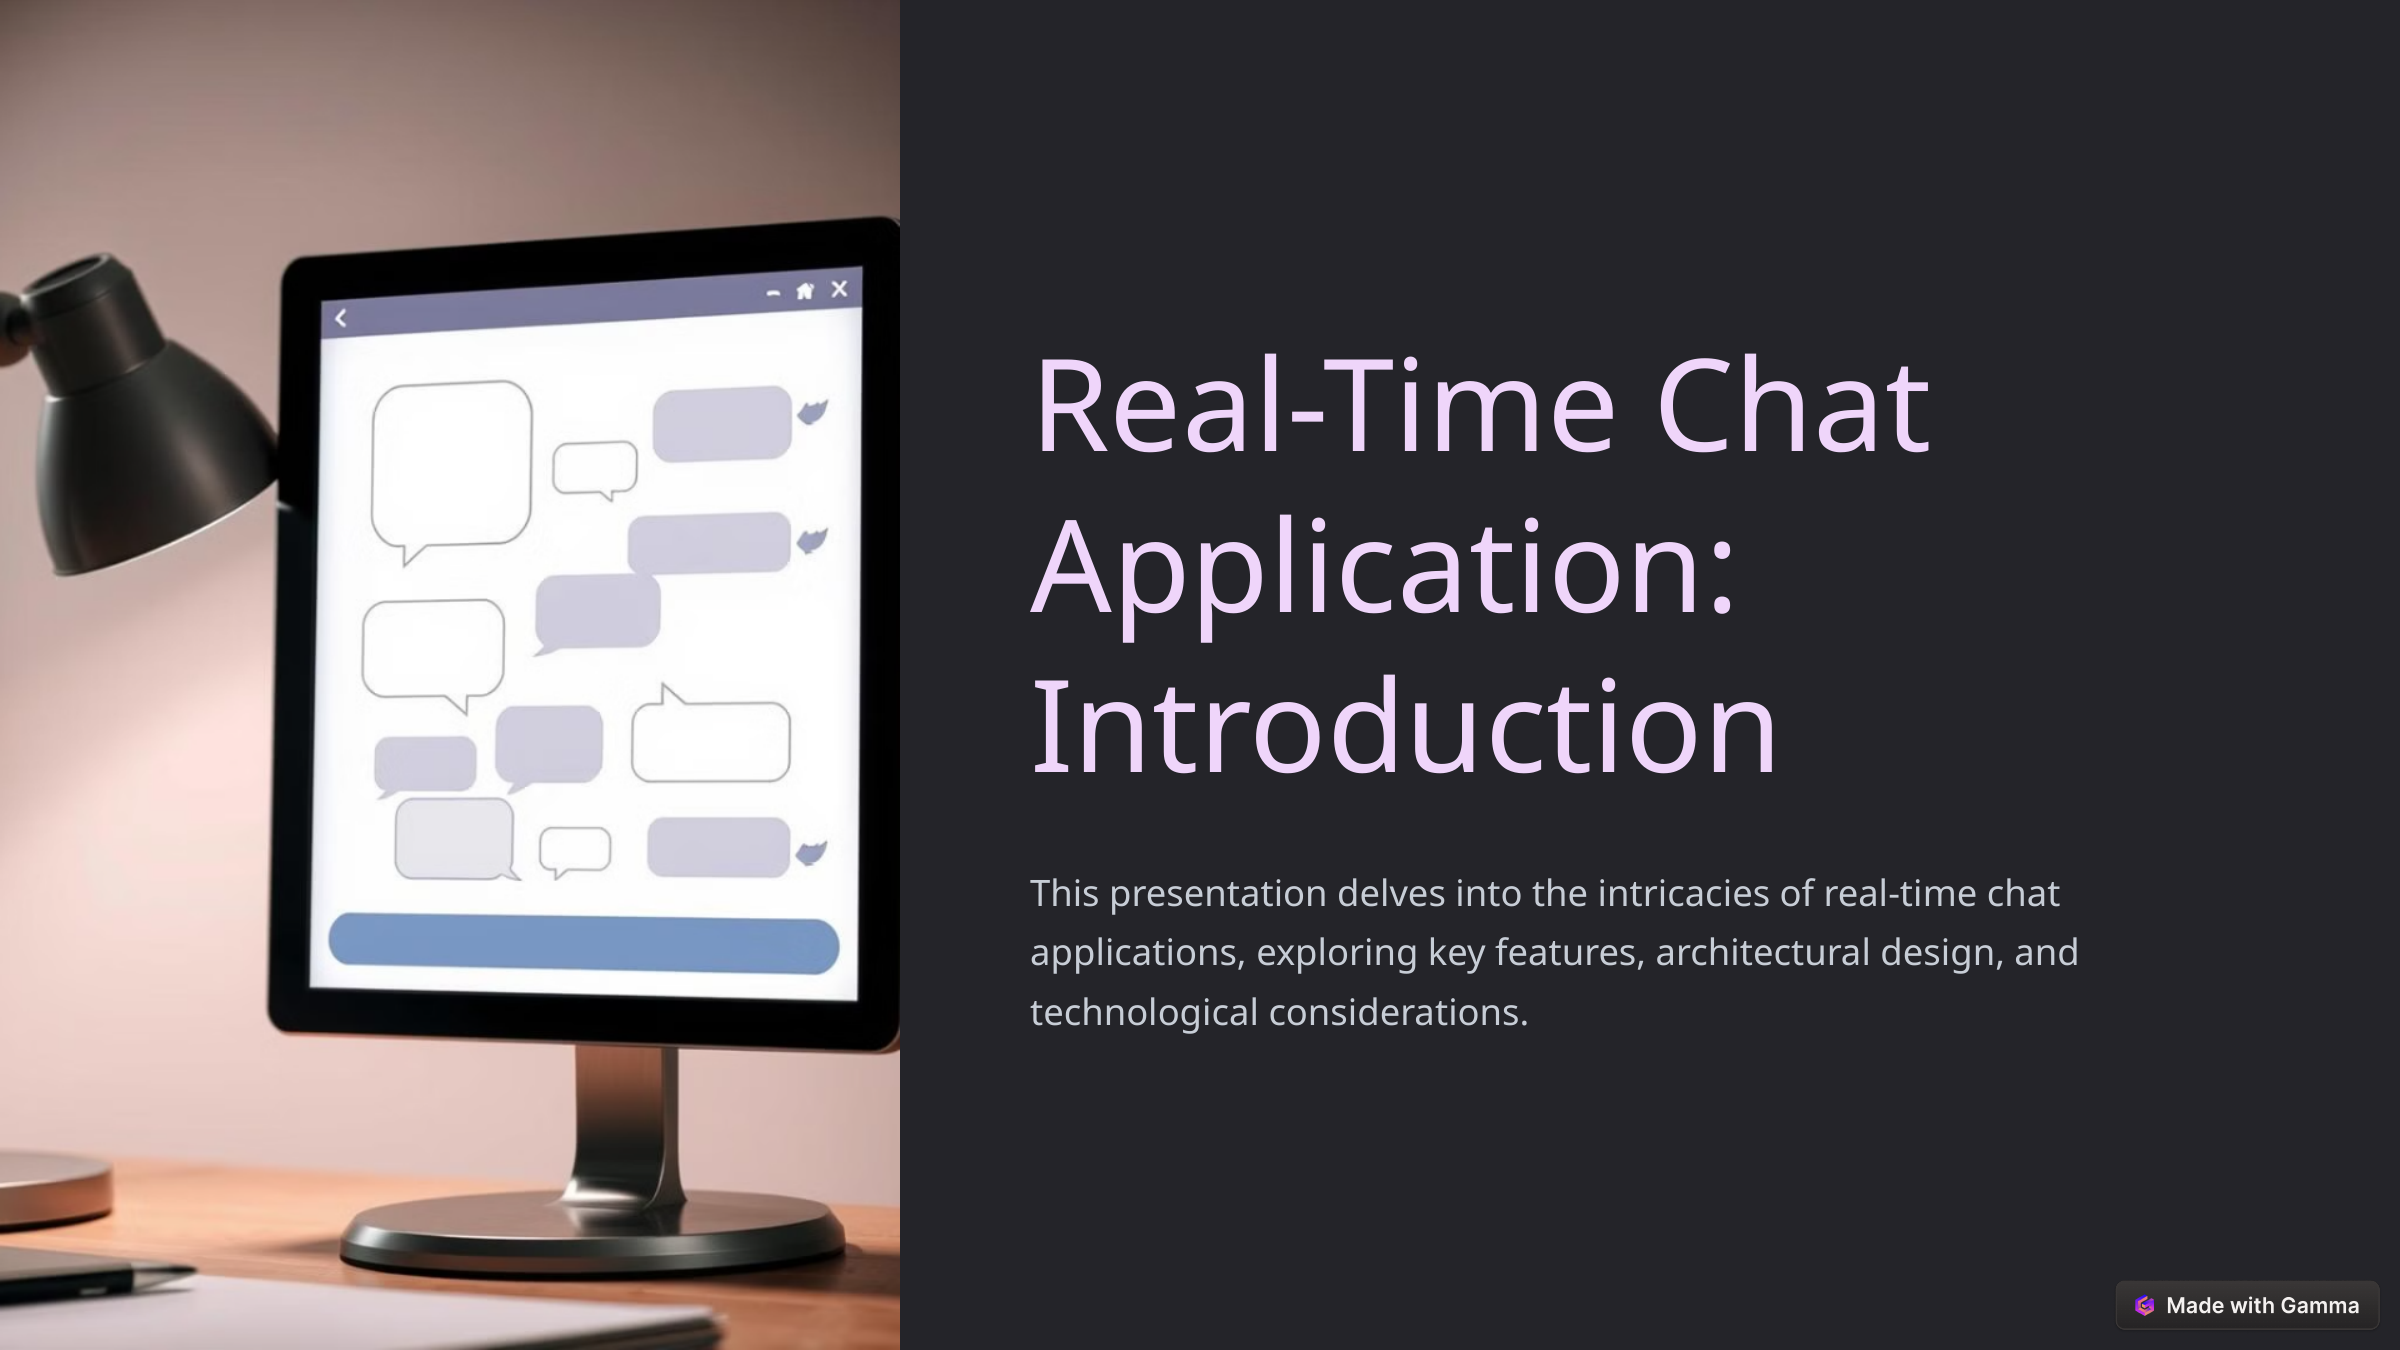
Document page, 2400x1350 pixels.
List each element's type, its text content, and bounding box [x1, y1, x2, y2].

text_box Real-Time Chat Application: Introduction [1030, 317, 2270, 799]
text_box This presentation delves into the intricacies of real-time chat applications, exploring key features, architectural design, and technological considerations. [1030, 854, 2270, 1033]
picture [2106, 1271, 2389, 1339]
picture [0, 0, 900, 1350]
